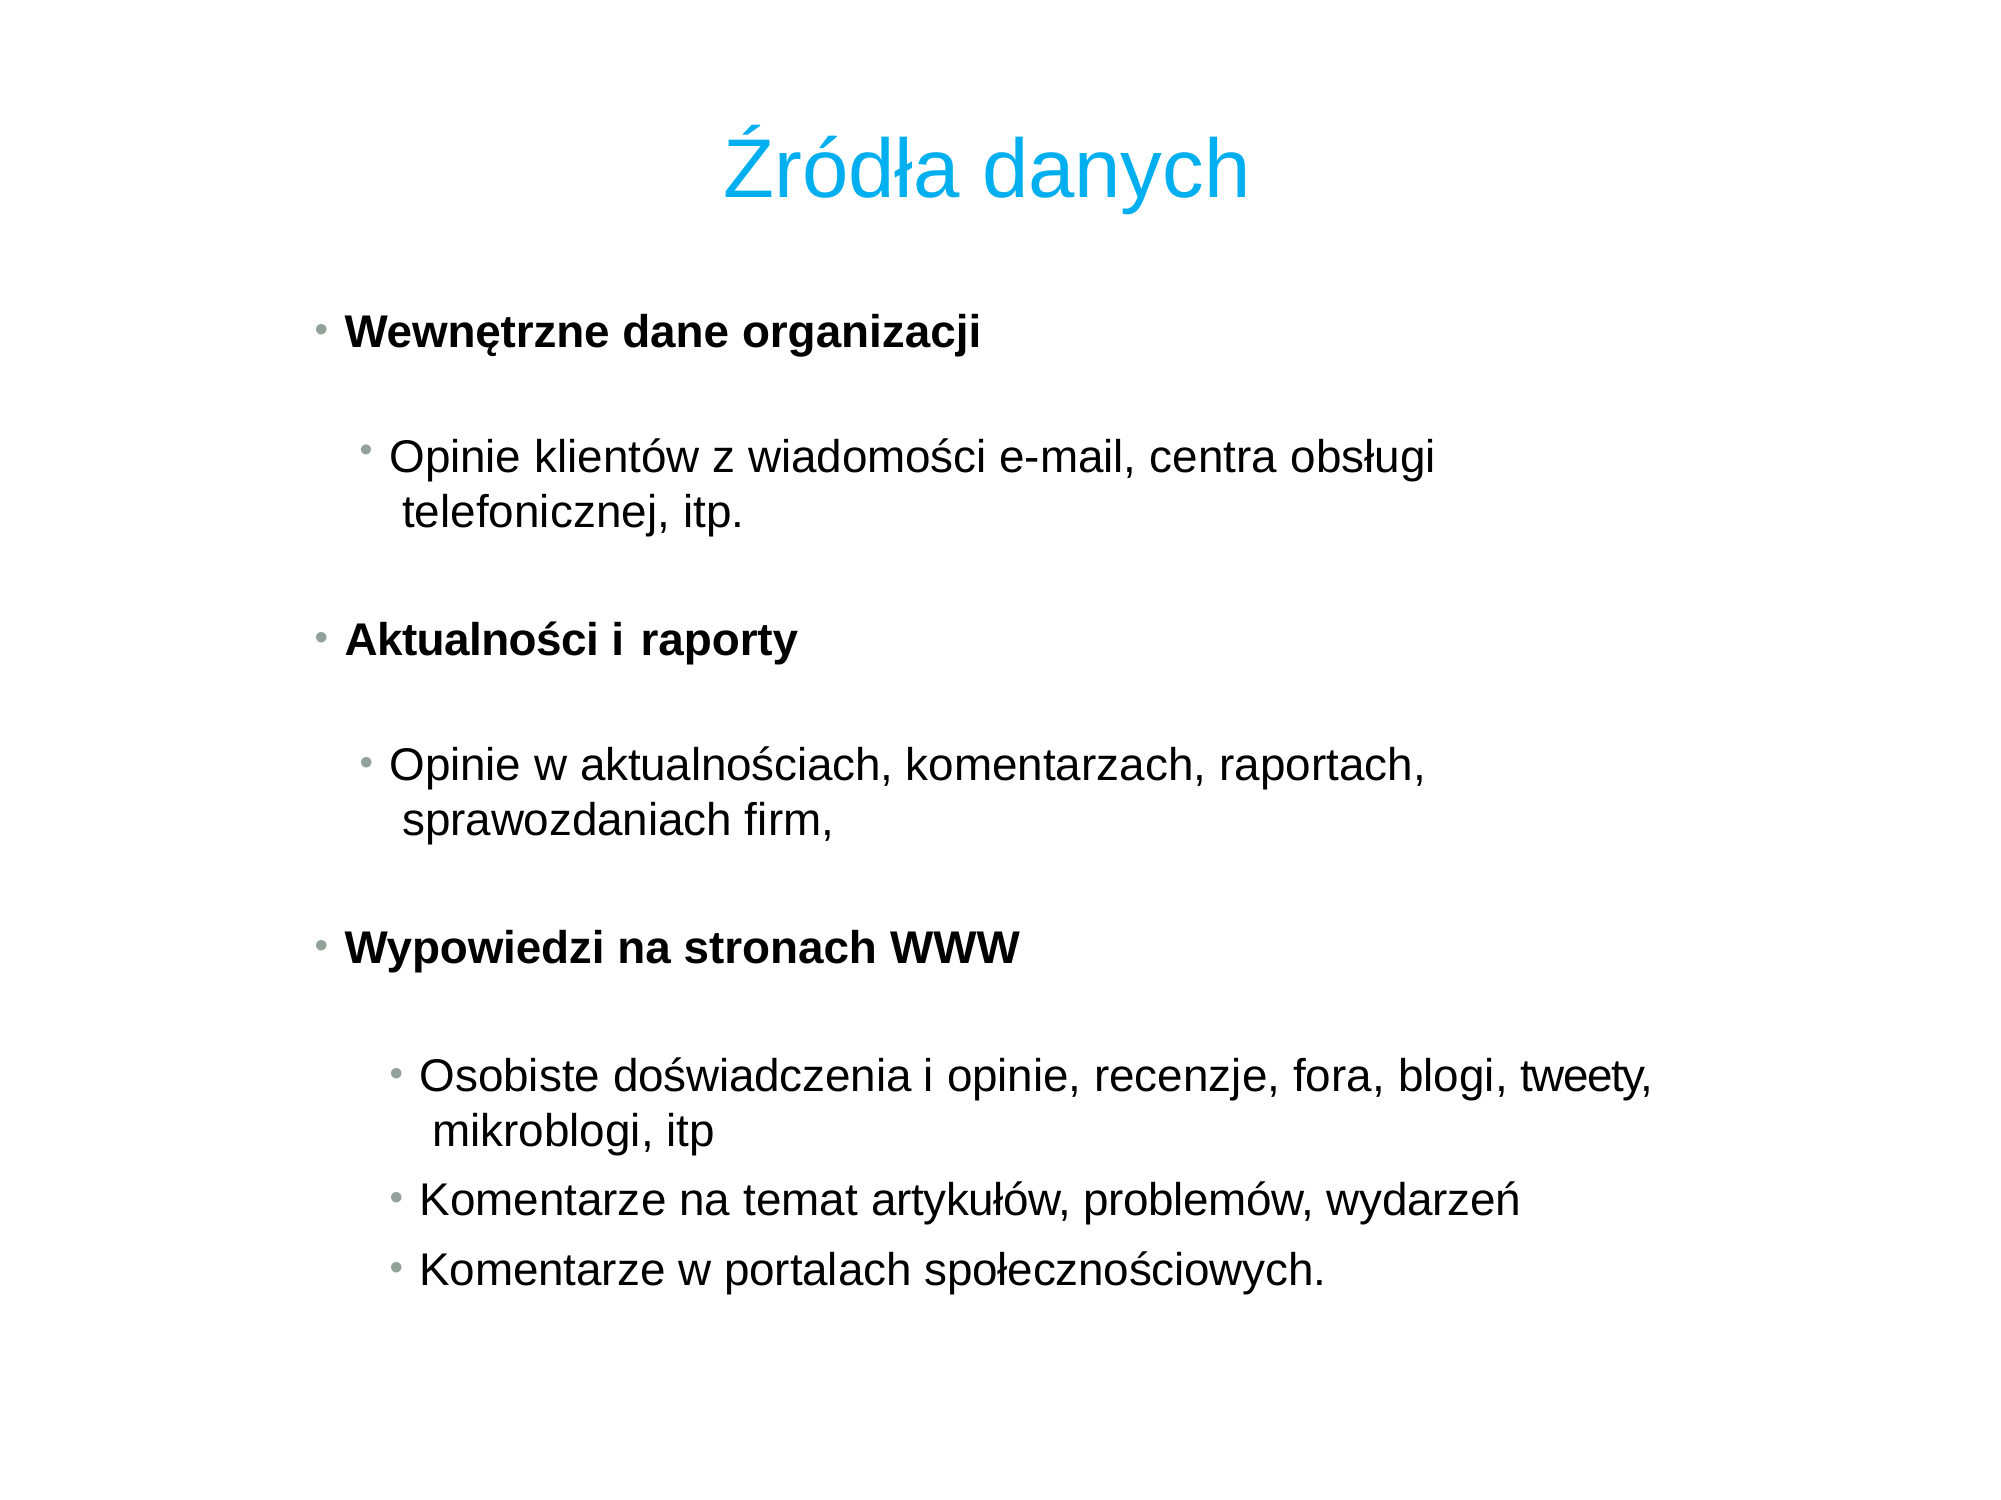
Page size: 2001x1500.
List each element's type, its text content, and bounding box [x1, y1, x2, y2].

title Źródła danych [721, 111, 1255, 299]
text_box Wewnętrzne dane organizacji Opinie klientów z wiadomości e-mail, centra obsługi telefonicznej, itp. Aktualności i raporty Opinie w aktualnościach, komentarzach, raportach, sprawozdaniach firm, Wypowiedzi na stronach WWW Osobiste doświadczenia i opinie, recenzje, fora, blogi, tweety, mikroblogi, itp Komentarze na temat artykułów, problemów, wydarzeń Komentarze w portalach społecznościowych. [312, 299, 1658, 1295]
